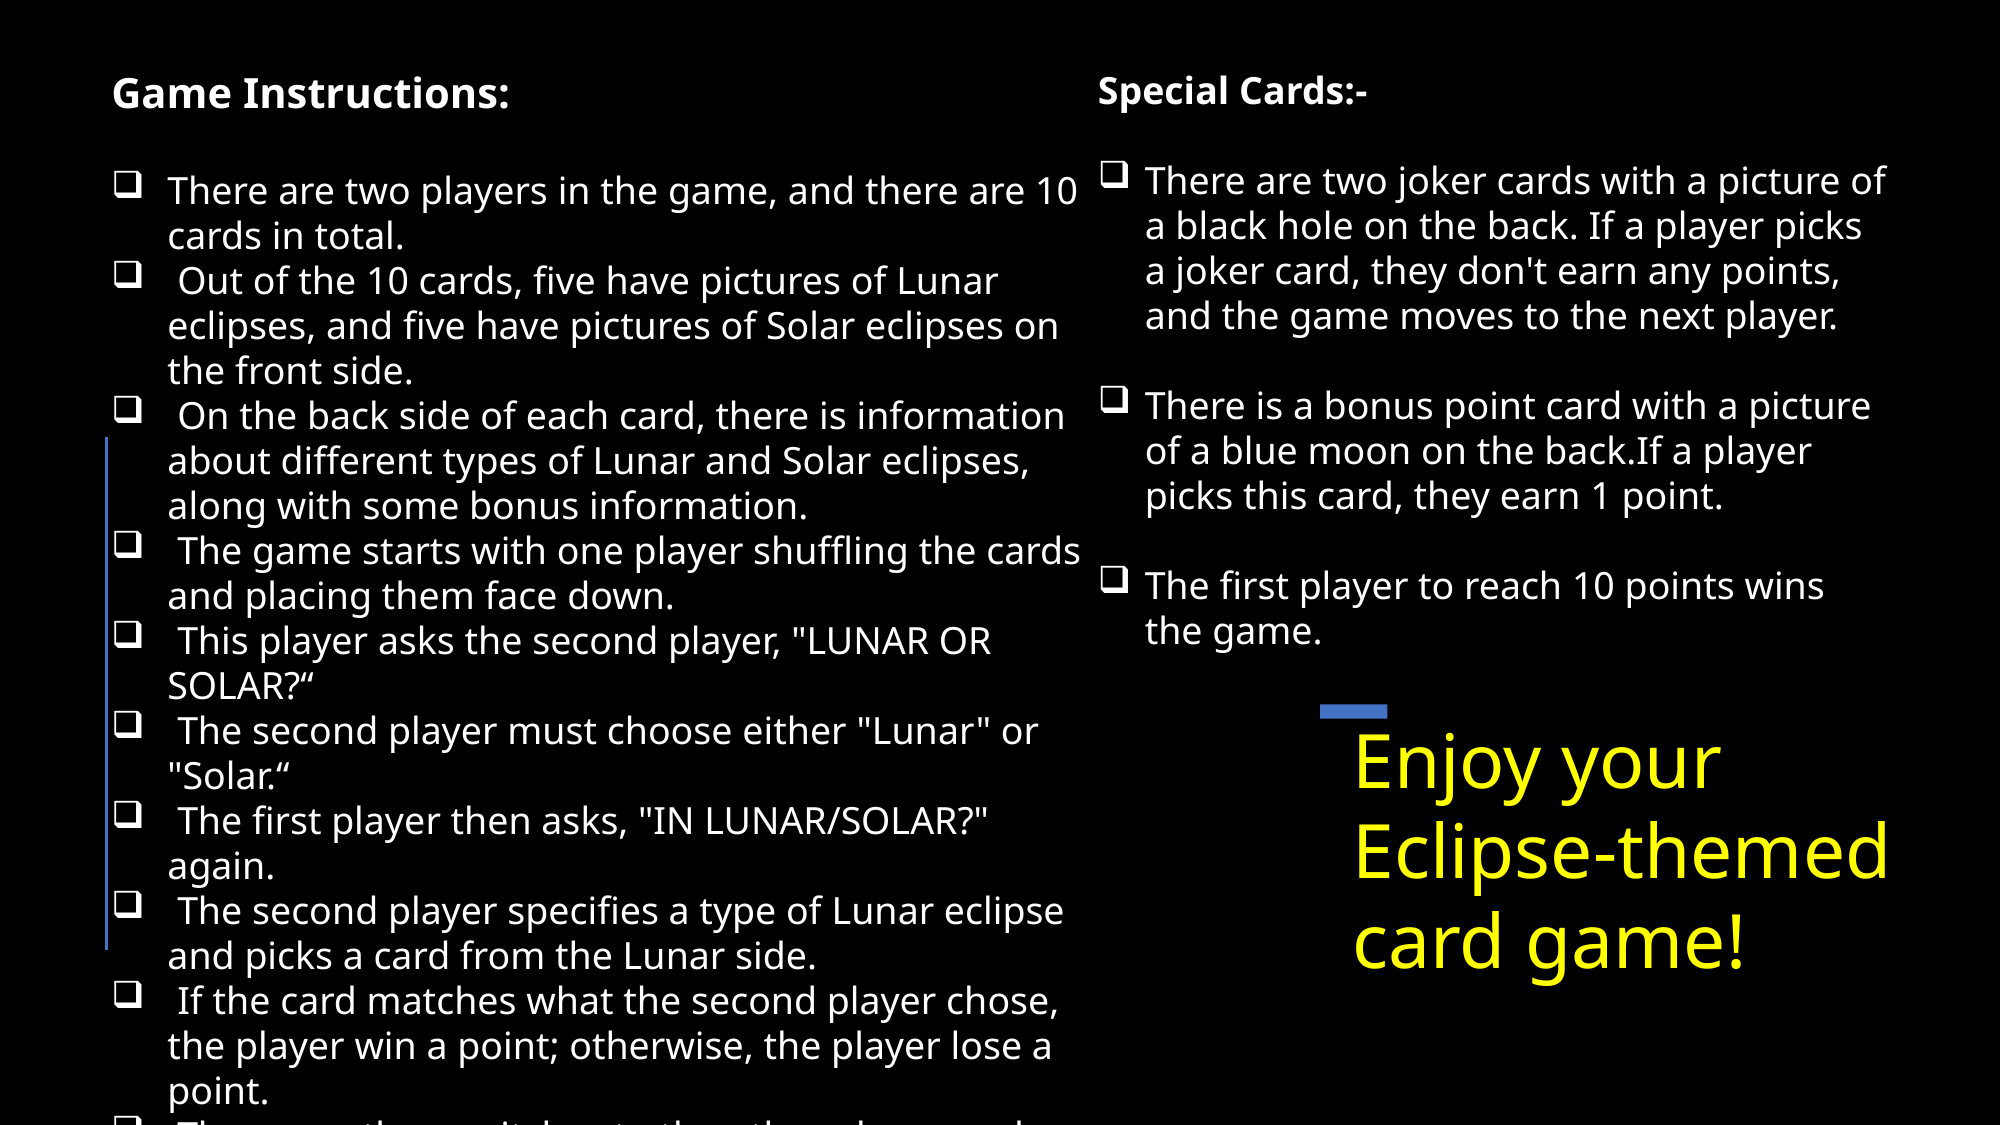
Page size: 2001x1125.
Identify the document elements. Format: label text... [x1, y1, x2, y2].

text_box Game Instructions: There are two players in the game, and there are 10 cards in total. Out of the 10 cards, five have pictures of Lunar eclipses, and five have pictures of Solar eclipses on the front side. On the back side of each card, there is information about different types of Lunar and Solar eclipses, along with some bonus information. The game starts with one player shuffling the cards and placing them face down. This player asks the second player, "LUNAR OR SOLAR?“ The second player must choose either "Lunar" or "Solar.“ The first player then asks, "IN LUNAR/SOLAR?" again. The second player specifies a type of Lunar eclipse and picks a card from the Lunar side. If the card matches what the second player chose, the player win a point; otherwise, the player lose a point. The game then switches to the other player, and the process continues. [96, 59, 1097, 1125]
text_box Special Cards:- There are two joker cards with a picture of a black hole on the back. If a player picks a joker card, they don't earn any points, and the game moves to the next player. There is a bonus point card with a picture of a blue moon on the back.If a player picks this card, they earn 1 point. The first player to reach 10 points wins the game. [1083, 59, 1904, 795]
text_box Enjoy your Eclipse-themed card game! [1337, 705, 1973, 1036]
